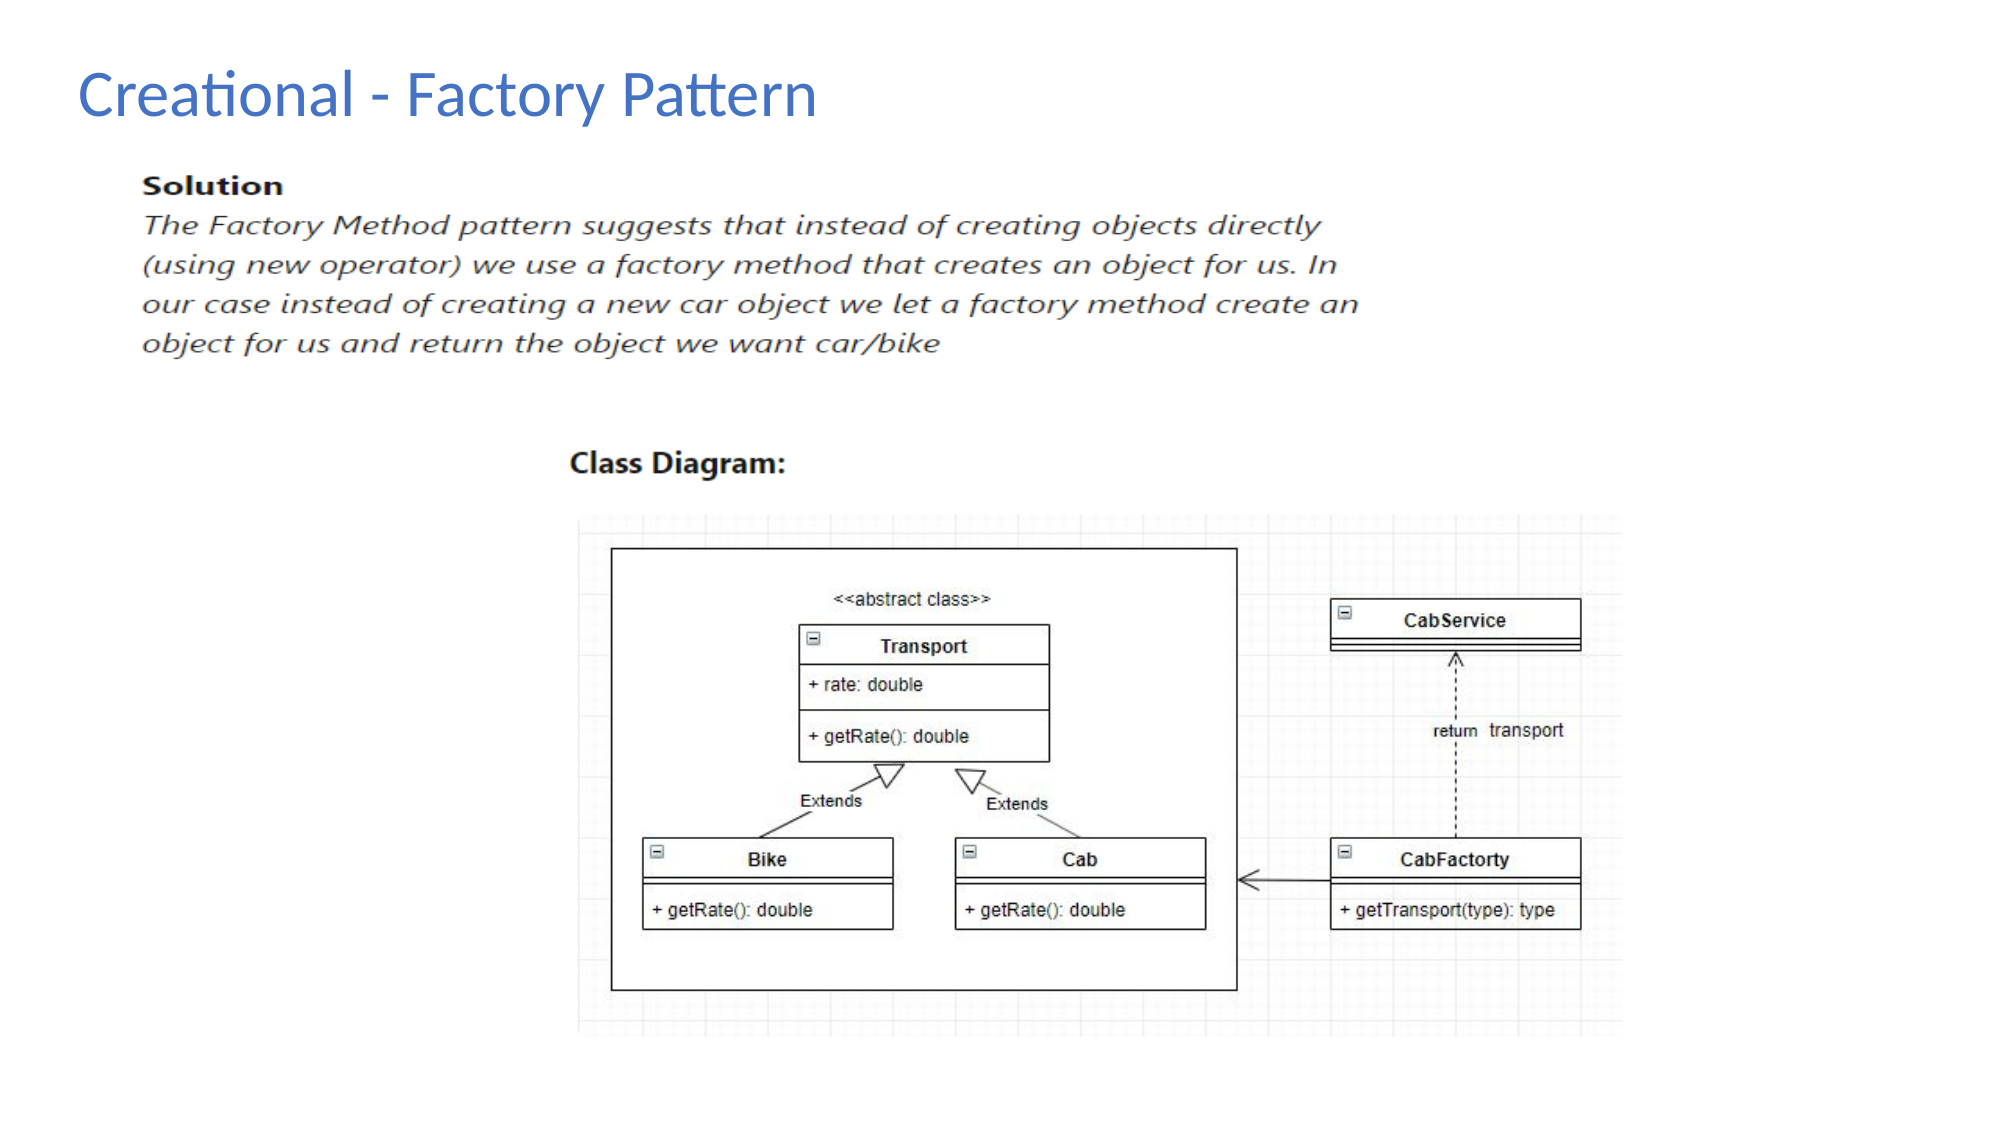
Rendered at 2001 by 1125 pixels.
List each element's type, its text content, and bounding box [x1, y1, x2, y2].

picture [127, 161, 1432, 388]
picture [558, 440, 1632, 1040]
text_box Creational - Factory Pattern [64, 42, 849, 138]
